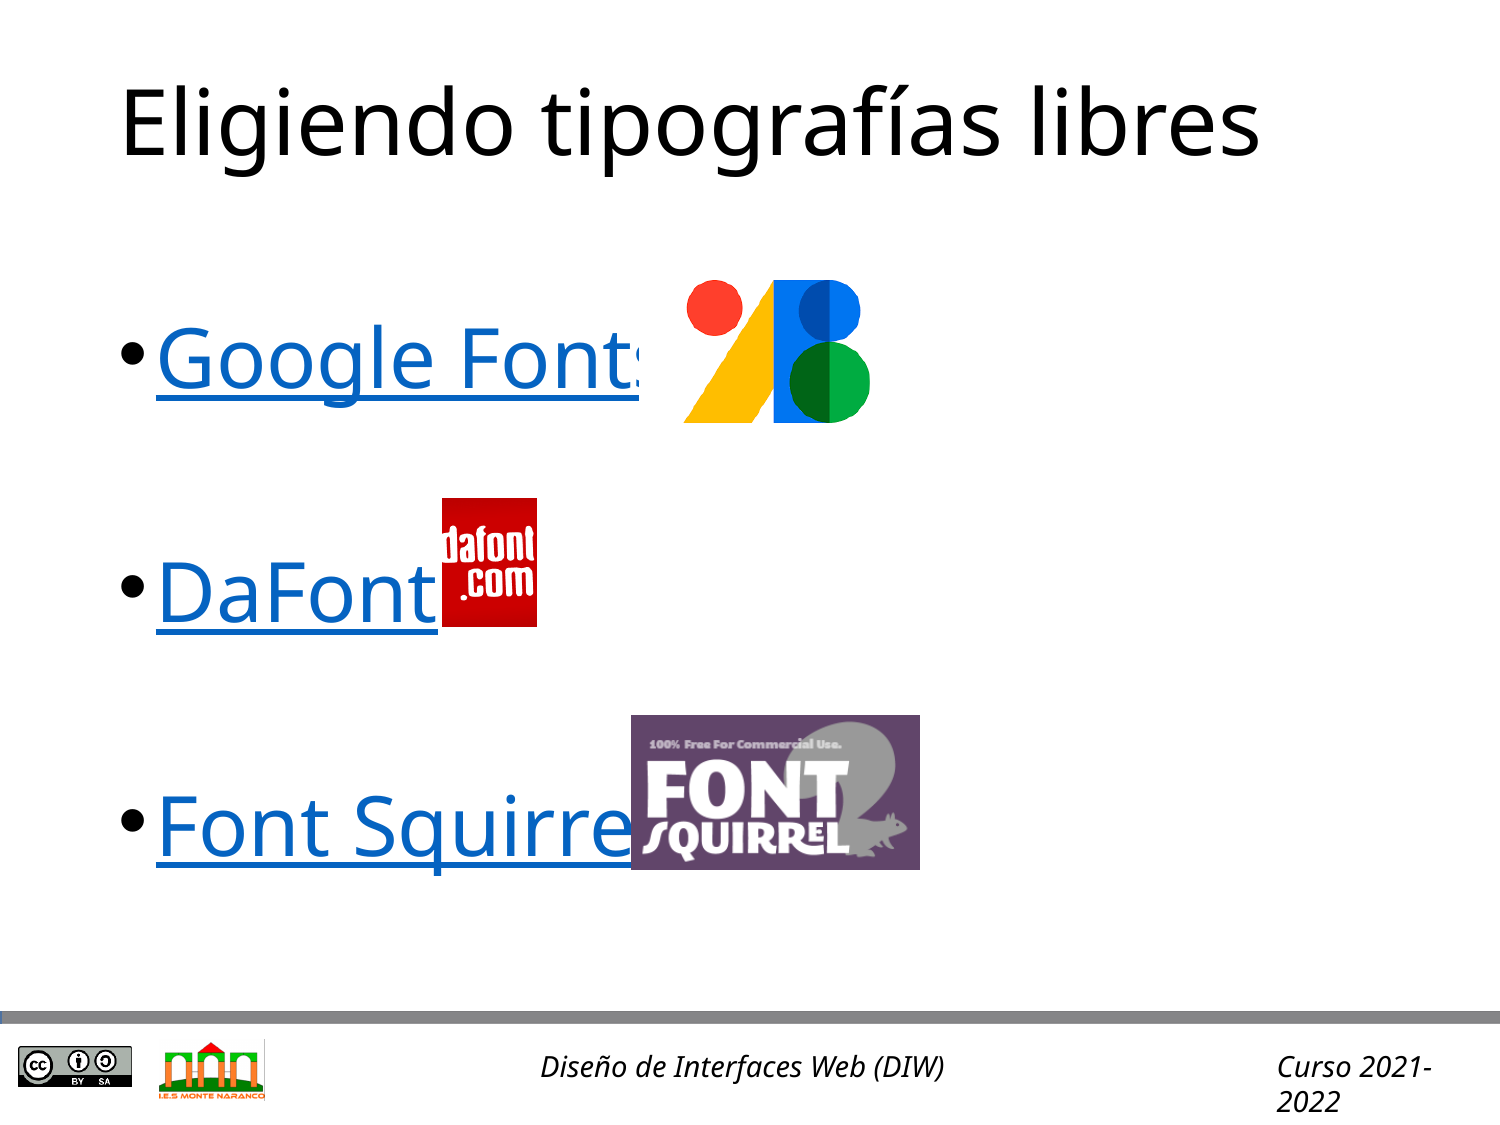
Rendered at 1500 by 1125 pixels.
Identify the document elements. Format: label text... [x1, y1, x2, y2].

list Google Fonts DaFont Font Squirrel [103, 299, 1397, 1014]
picture [442, 498, 537, 627]
picture [0, 904, 1500, 1102]
picture [639, 274, 914, 428]
picture [1297, 1093, 1305, 1102]
picture [631, 715, 920, 870]
title Eligiendo tipografías libres [103, 16, 1397, 235]
